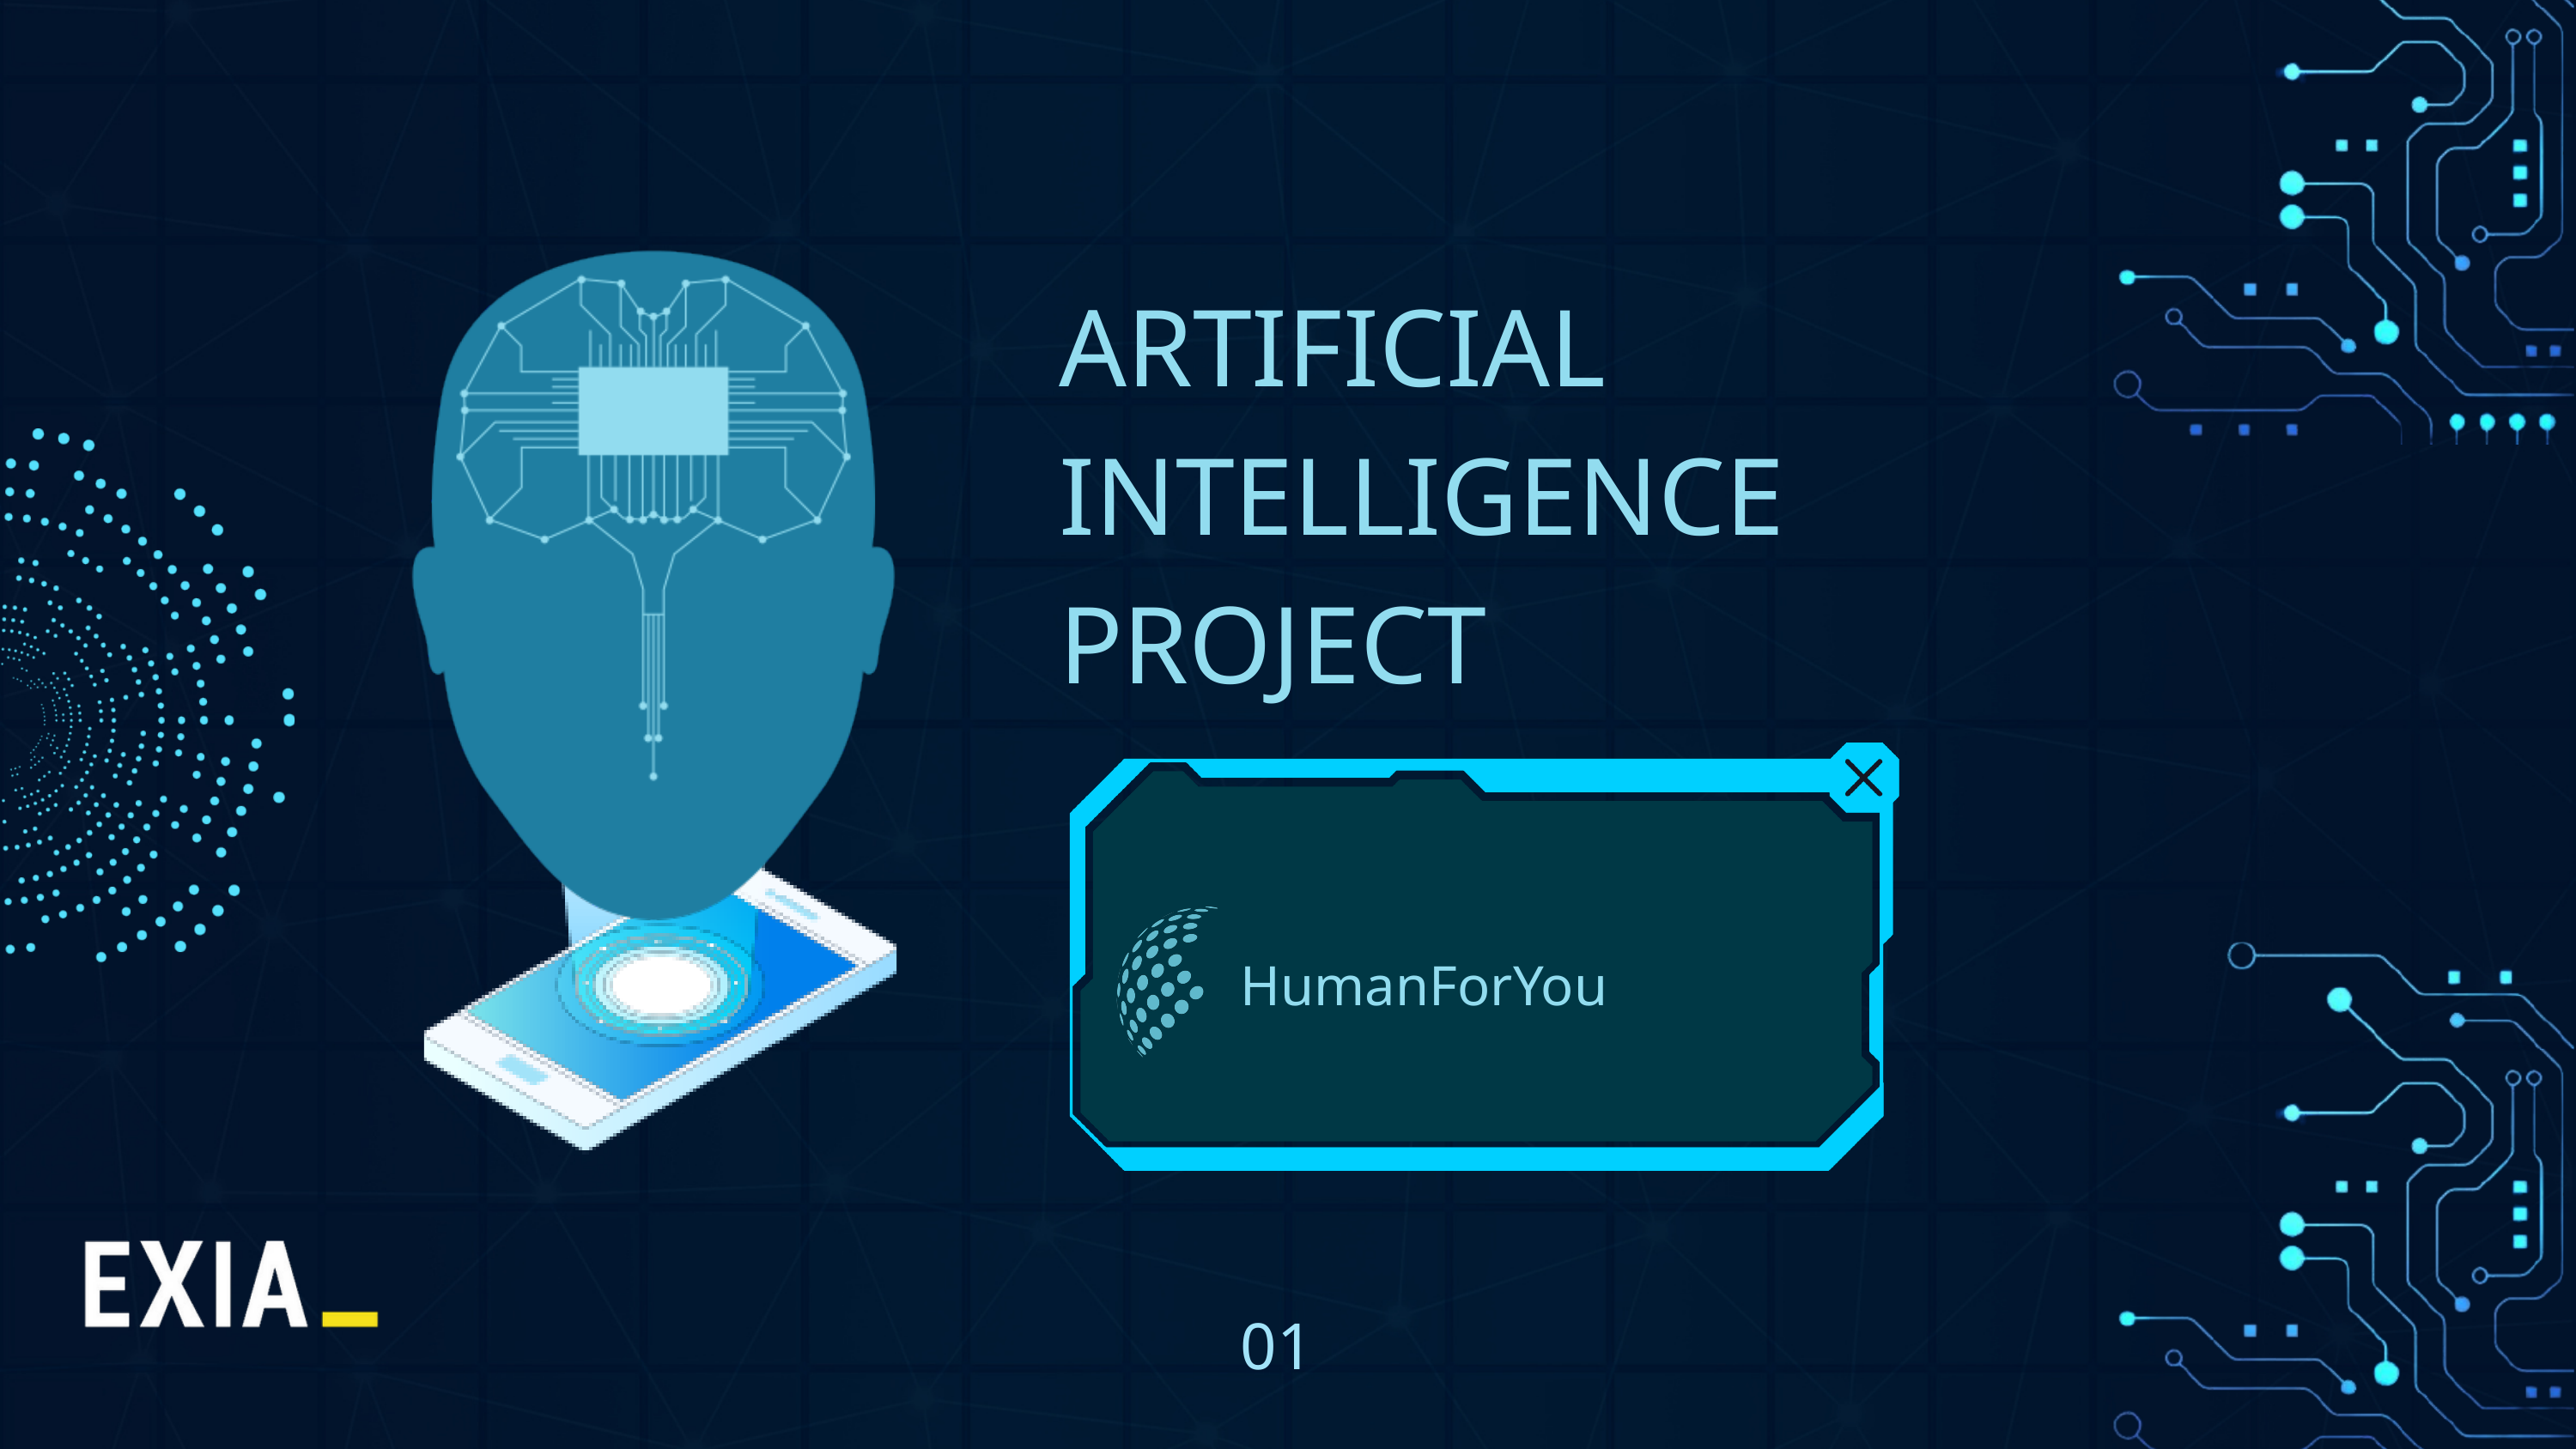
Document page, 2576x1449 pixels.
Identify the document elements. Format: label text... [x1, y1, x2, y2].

text_box [410, 244, 897, 922]
text_box HumanForYou [1240, 939, 1826, 1016]
text_box [0, 0, 2576, 1449]
text_box [0, 428, 295, 1009]
text_box [2112, 941, 2576, 1449]
text_box [423, 922, 897, 1155]
text_box [50, 1124, 405, 1449]
text_box ARTIFICIAL INTELLIGENCE PROJECT [1059, 258, 2113, 705]
text_box 01 [1240, 1293, 1338, 1383]
text_box [1069, 743, 1899, 1171]
text_box [2112, 0, 2576, 445]
text_box [1116, 906, 1218, 1058]
